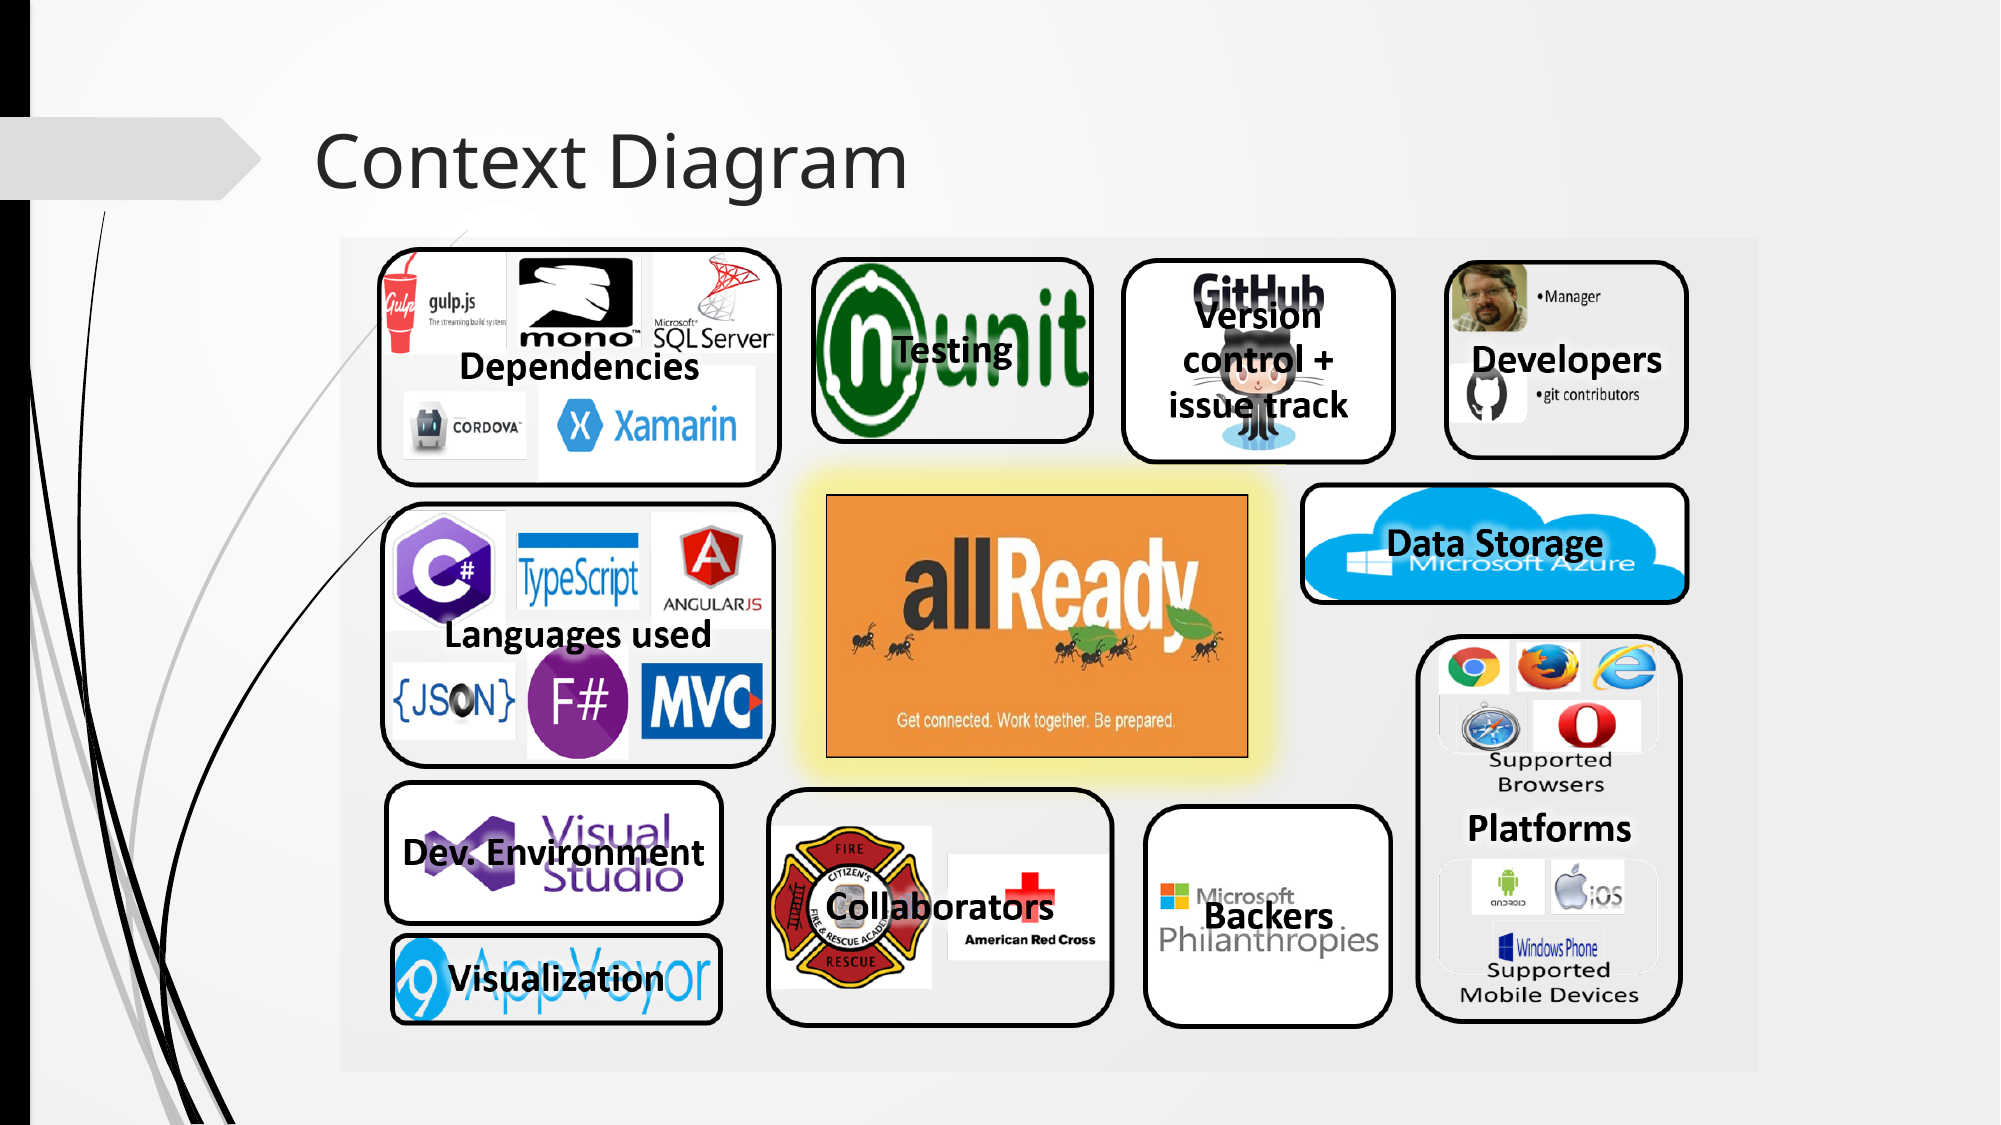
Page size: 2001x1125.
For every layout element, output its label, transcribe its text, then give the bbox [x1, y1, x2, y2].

title Context Diagram [298, 106, 1246, 238]
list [340, 237, 1759, 1072]
